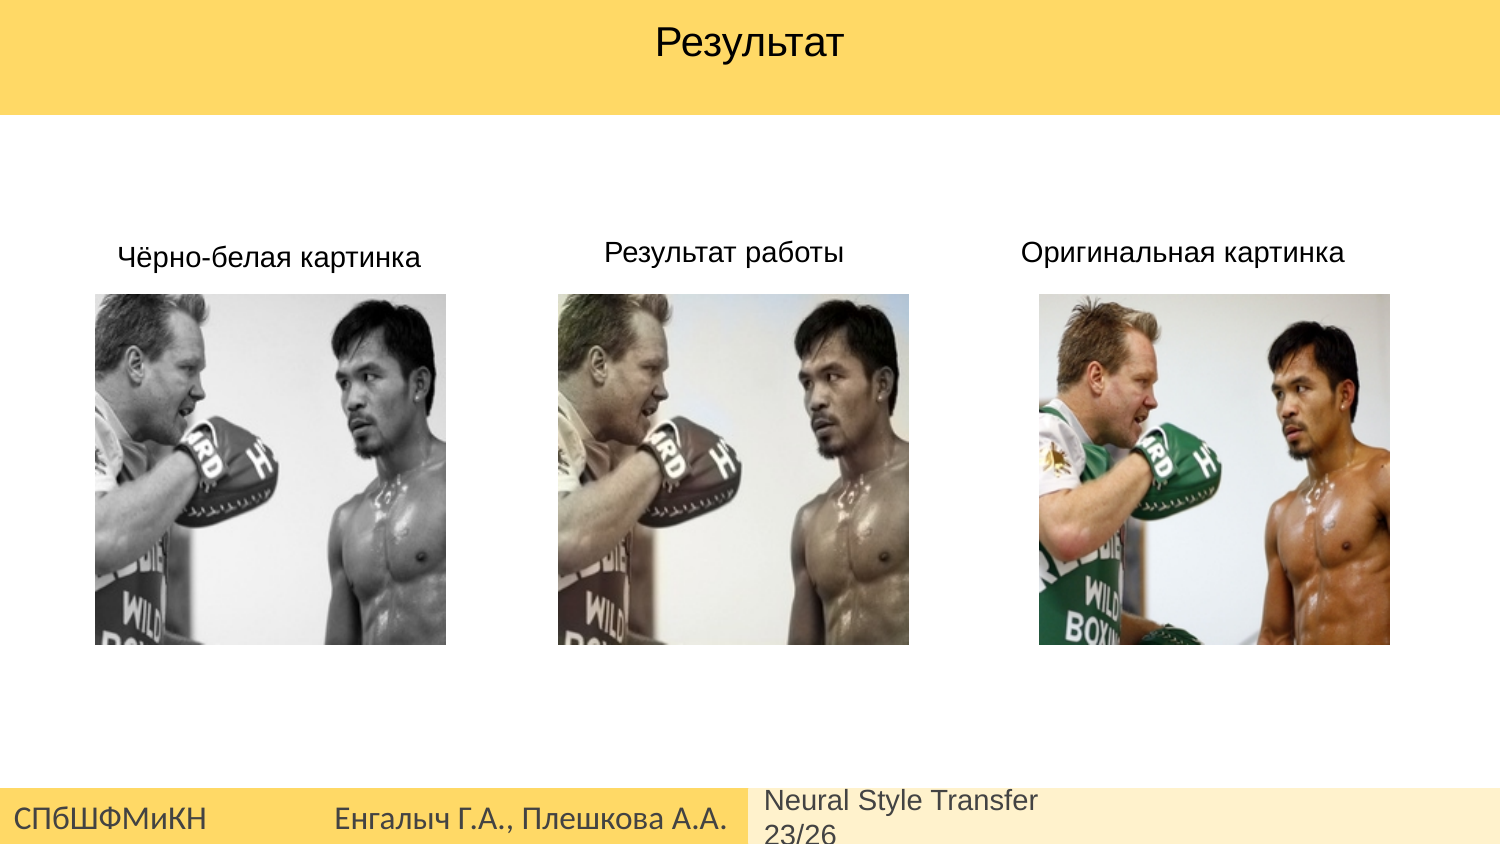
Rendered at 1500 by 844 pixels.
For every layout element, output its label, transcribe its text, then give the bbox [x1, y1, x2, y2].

text_box СПбШФМиКН Енгалыч Г.А., Плешкова А.А. [0, 788, 748, 844]
text_box Результат работы [589, 218, 879, 281]
picture [558, 294, 910, 645]
picture [95, 294, 446, 645]
text_box Результат [0, 0, 1500, 115]
picture [1039, 294, 1390, 645]
text_box Чёрно-белая картинка [102, 223, 440, 286]
text_box Оригинальная картинка [1005, 218, 1424, 281]
text_box Neural Style Transfer 23/26 [748, 788, 1500, 844]
